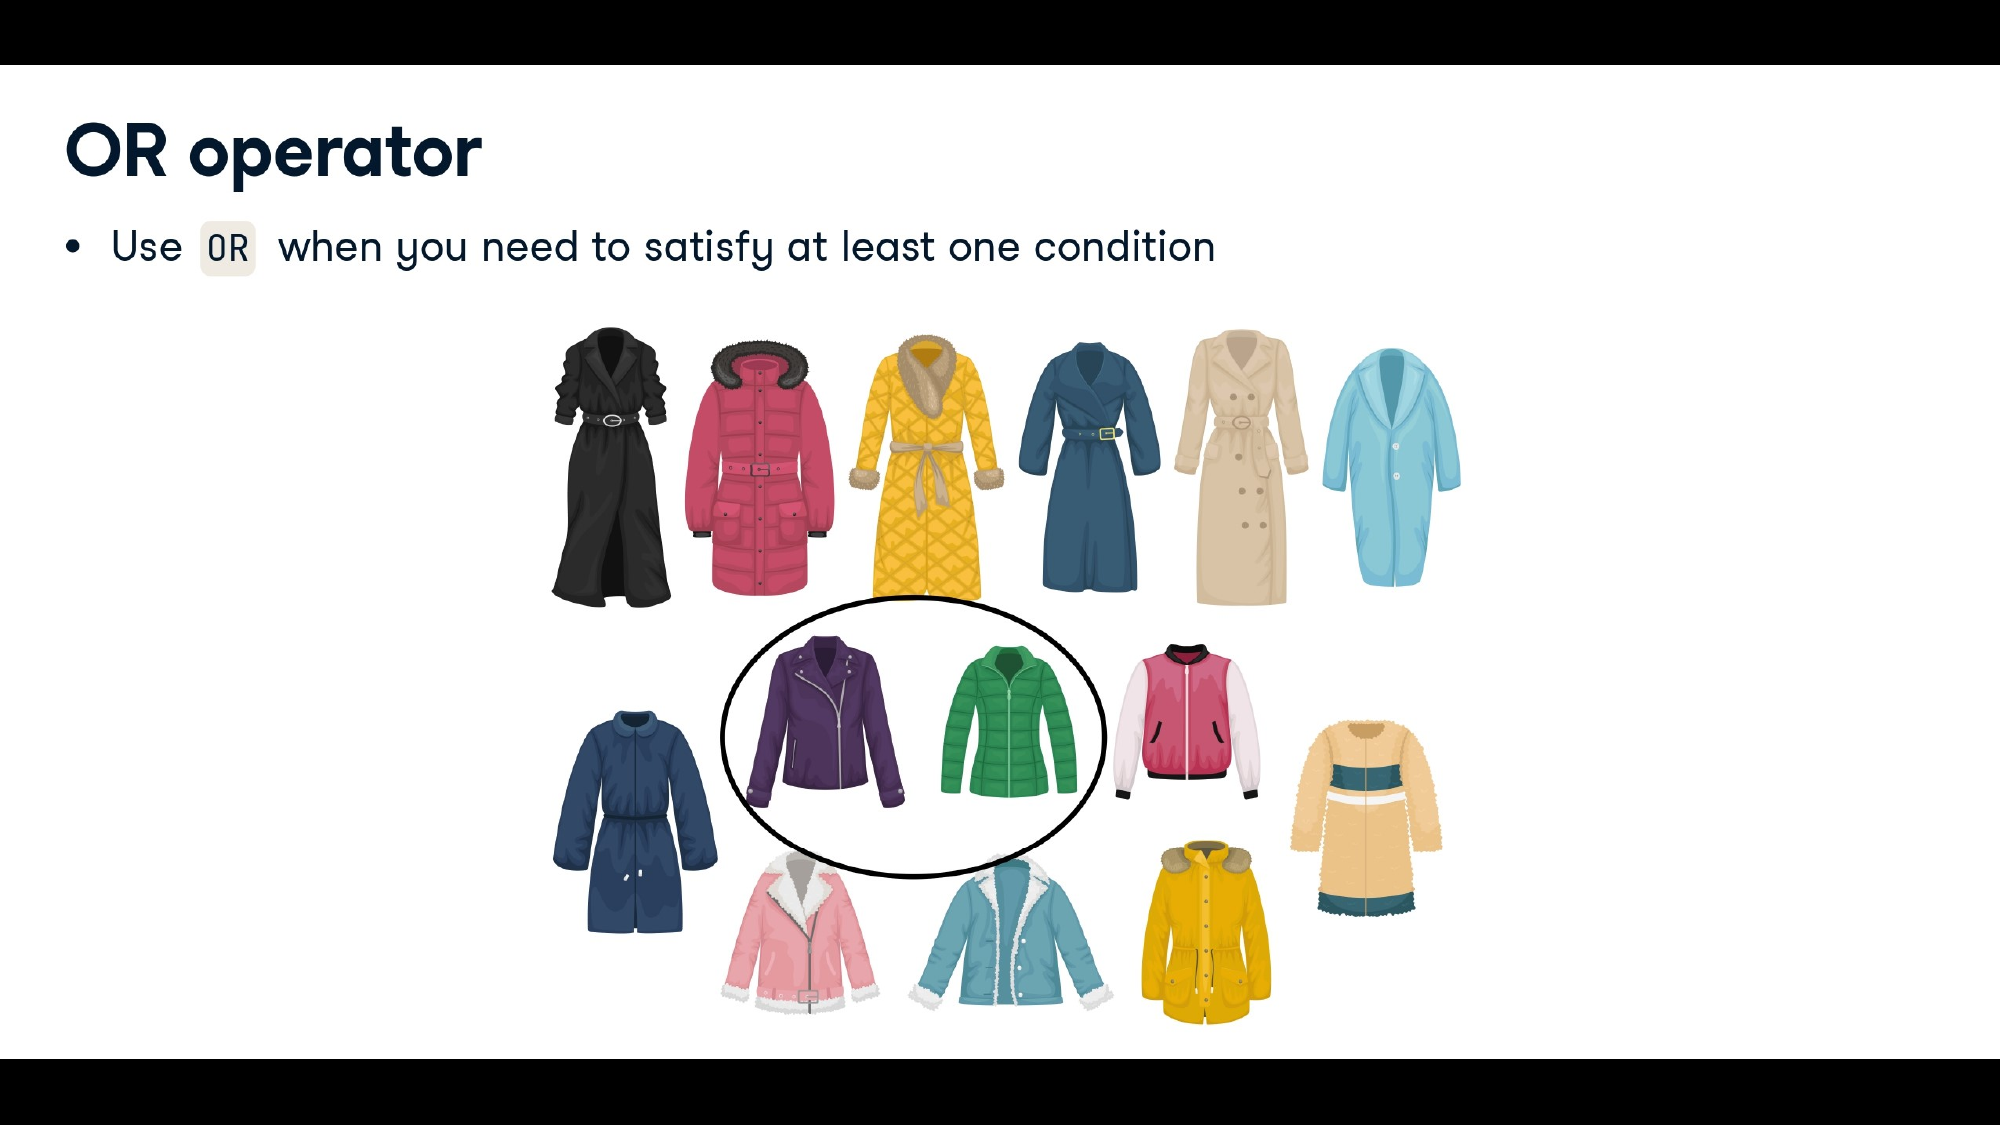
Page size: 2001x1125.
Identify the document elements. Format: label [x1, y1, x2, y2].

picture [0, 65, 2000, 1059]
